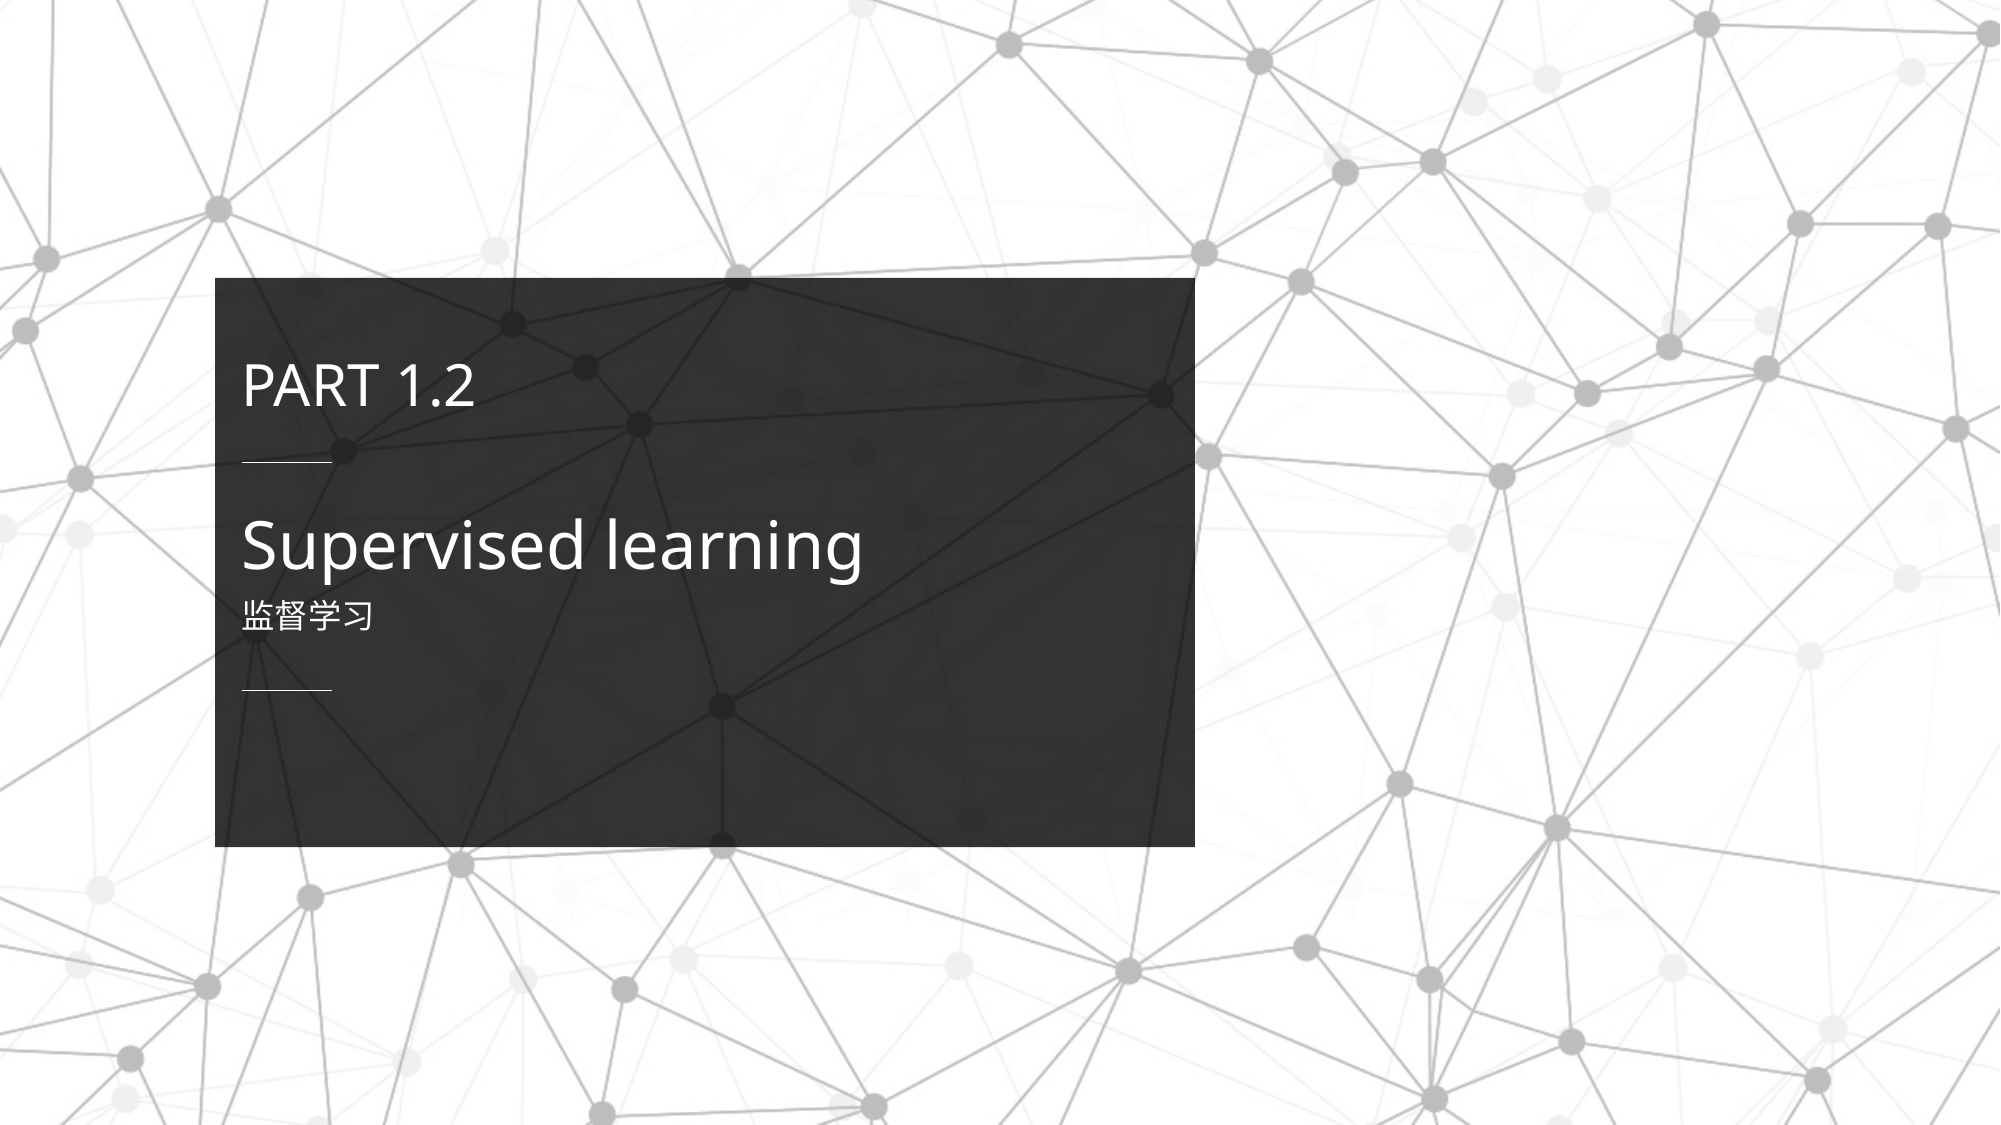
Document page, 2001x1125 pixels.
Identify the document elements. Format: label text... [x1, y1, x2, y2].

list 监督学习 [241, 591, 659, 644]
list PART 1.2 [241, 349, 768, 423]
list Supervised learning [241, 503, 1080, 592]
